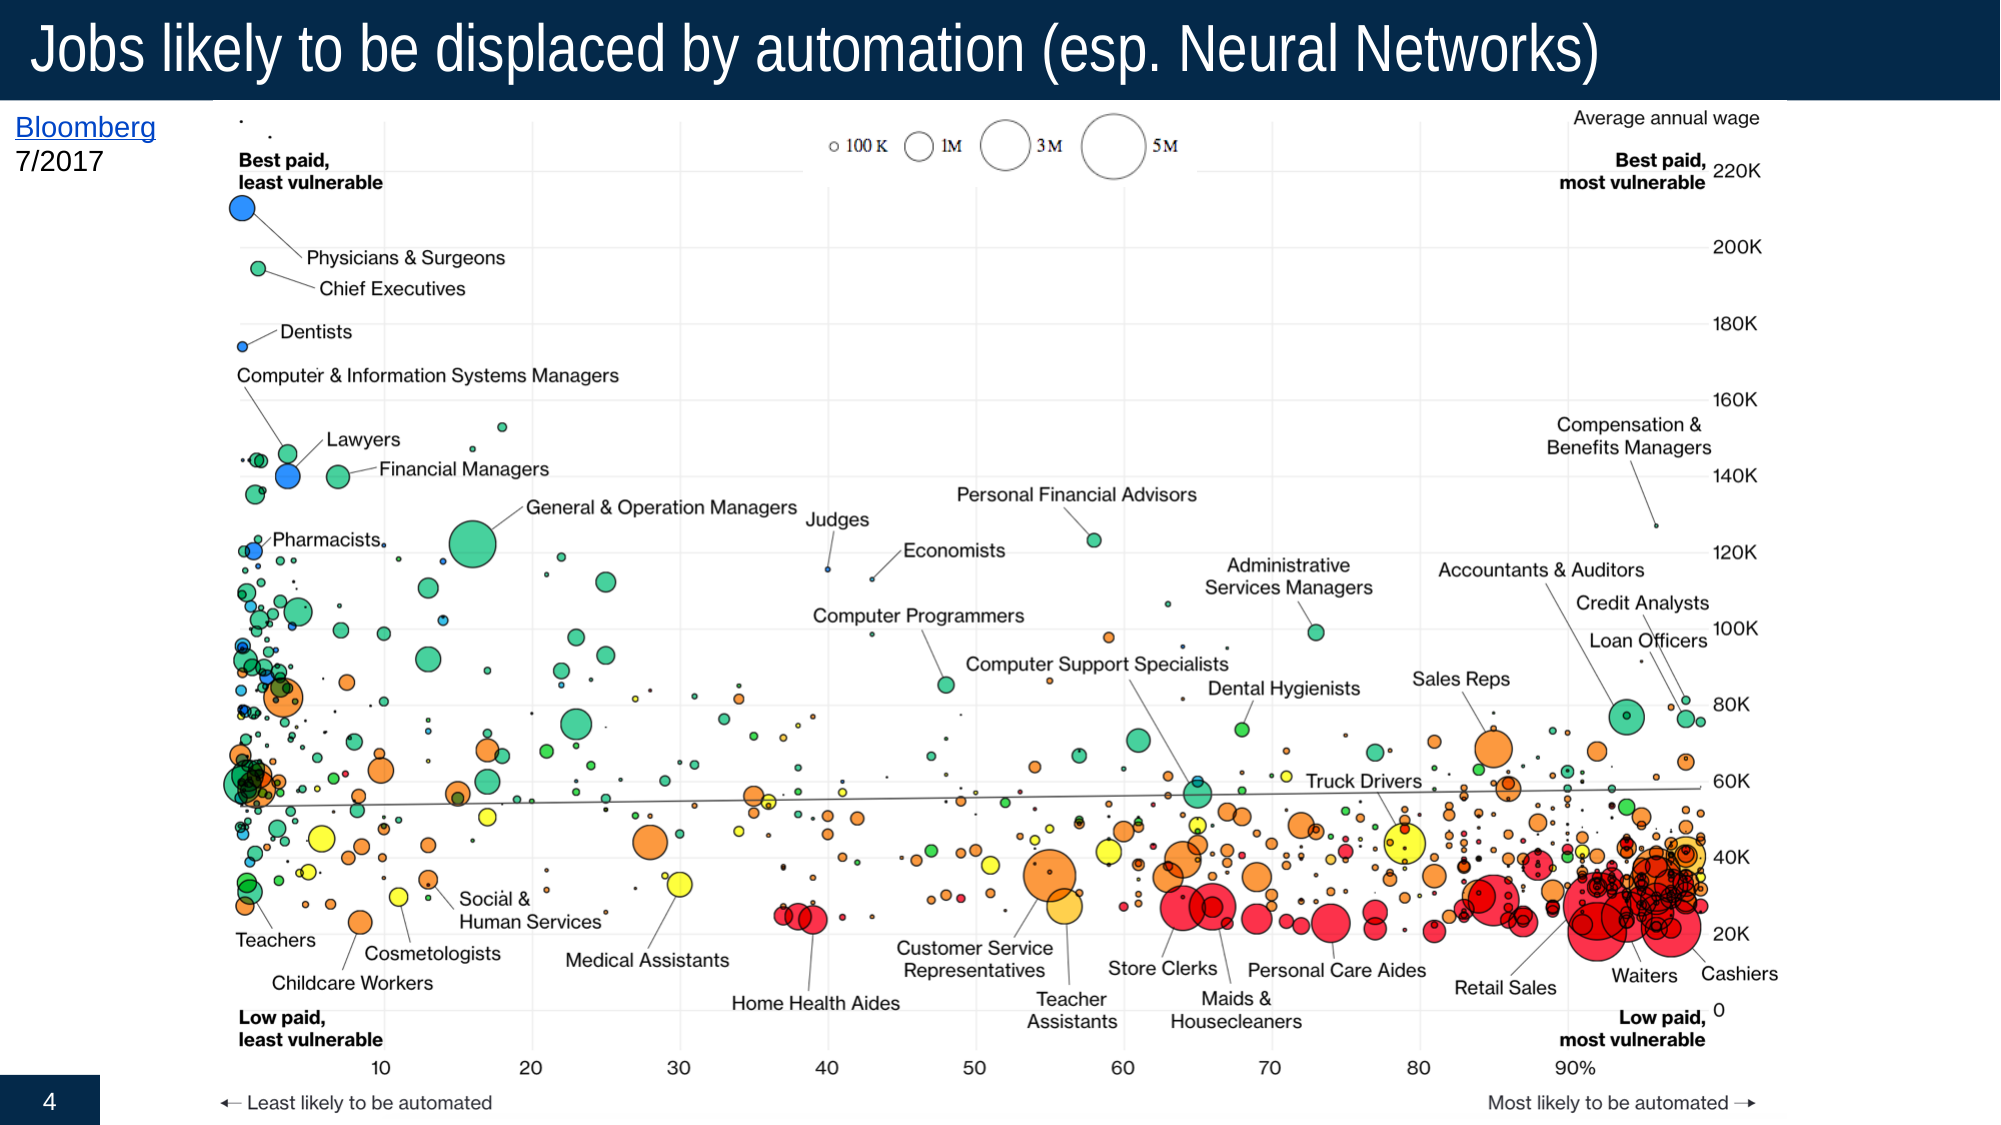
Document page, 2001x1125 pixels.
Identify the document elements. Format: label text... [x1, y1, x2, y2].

title Jobs likely to be displaced by automation (esp. Neural Networks) [0, 0, 2000, 101]
slide_number 4 [0, 1074, 100, 1125]
picture [213, 100, 1787, 1120]
text_box Bloomberg 7/2017 [0, 100, 172, 186]
